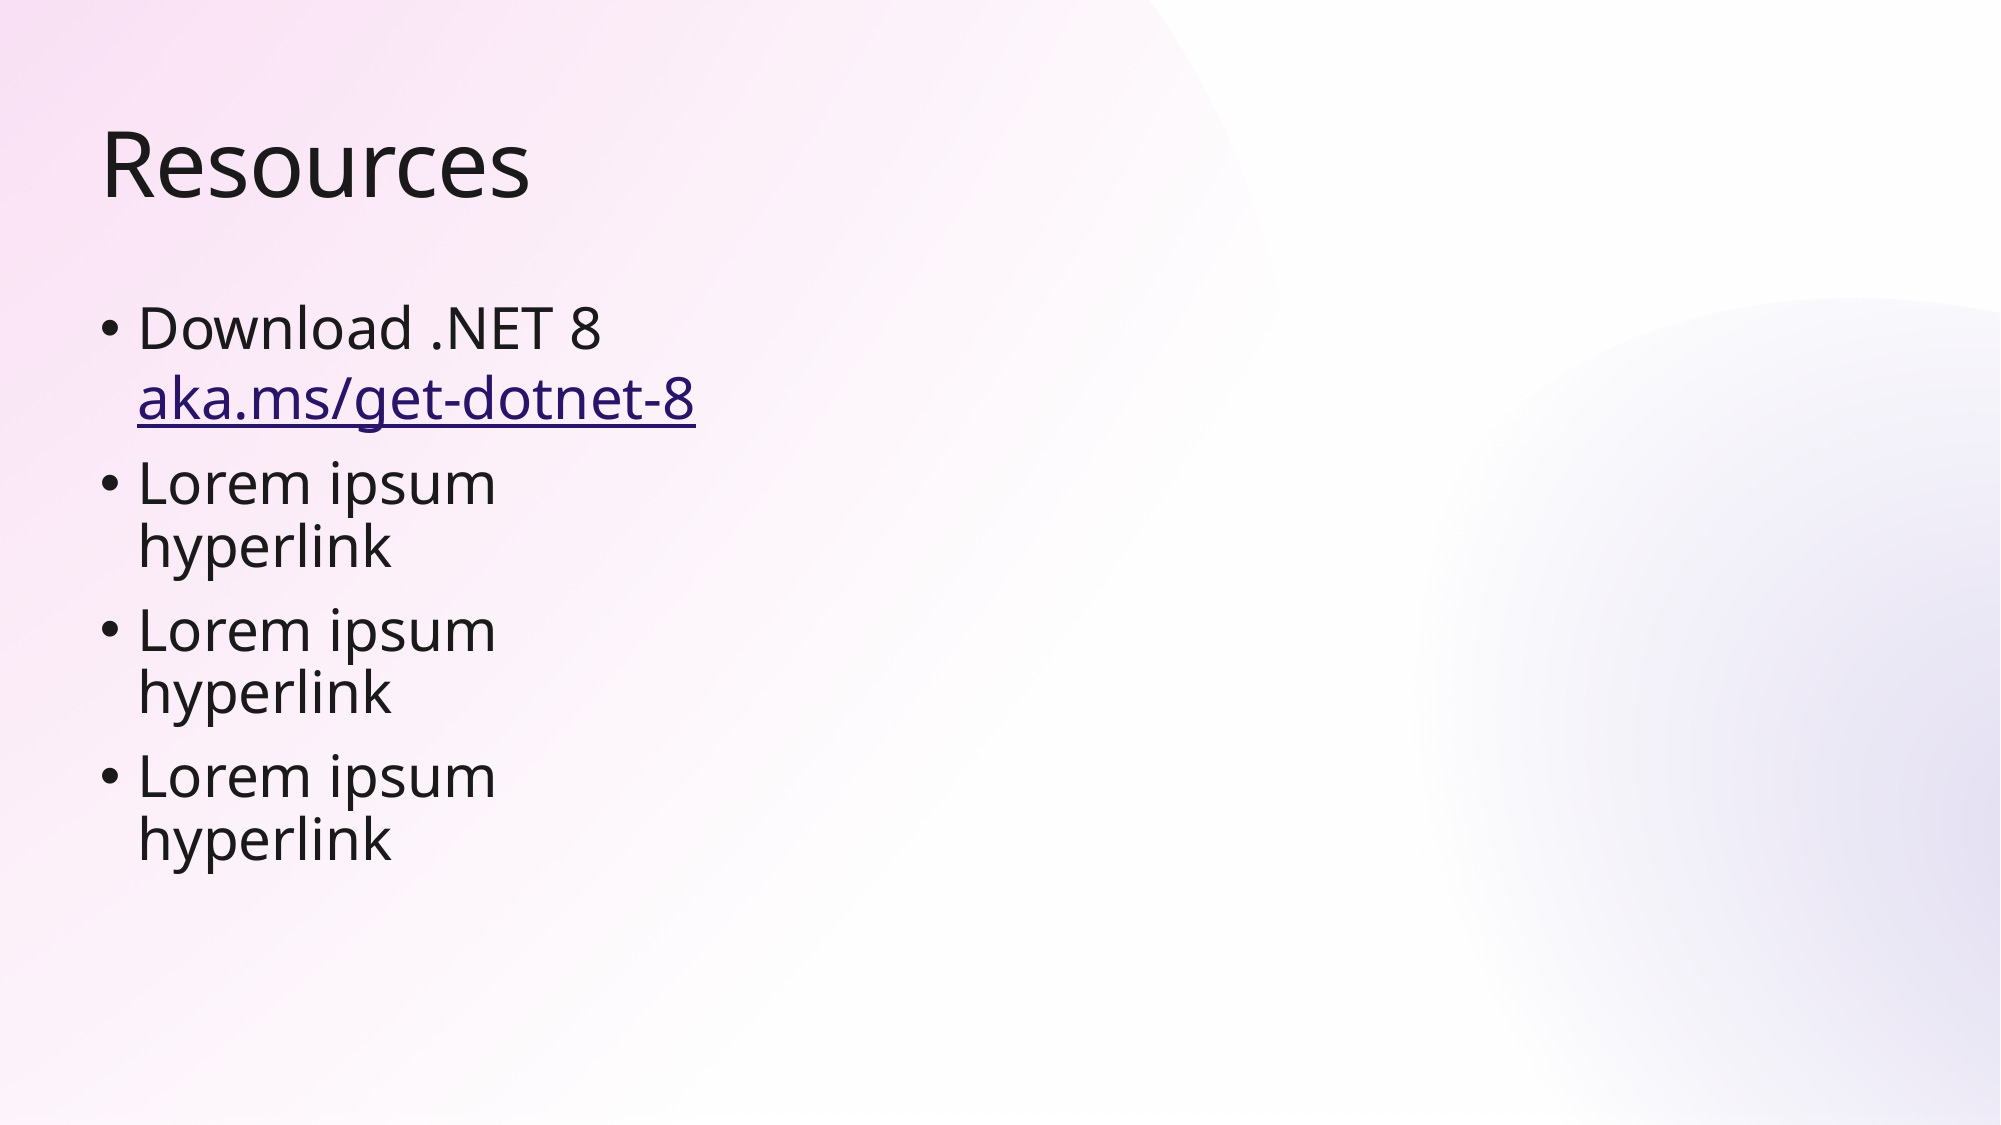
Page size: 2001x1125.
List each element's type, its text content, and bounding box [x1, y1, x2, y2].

list Download .NET 8 aka.ms/get-dotnet-8 Lorem ipsum hyperlink Lorem ipsum hyperlink Lorem ipsum hyperlink [99, 299, 1900, 1025]
title Resources [99, 99, 1900, 235]
picture [0, 0, 2001, 1125]
